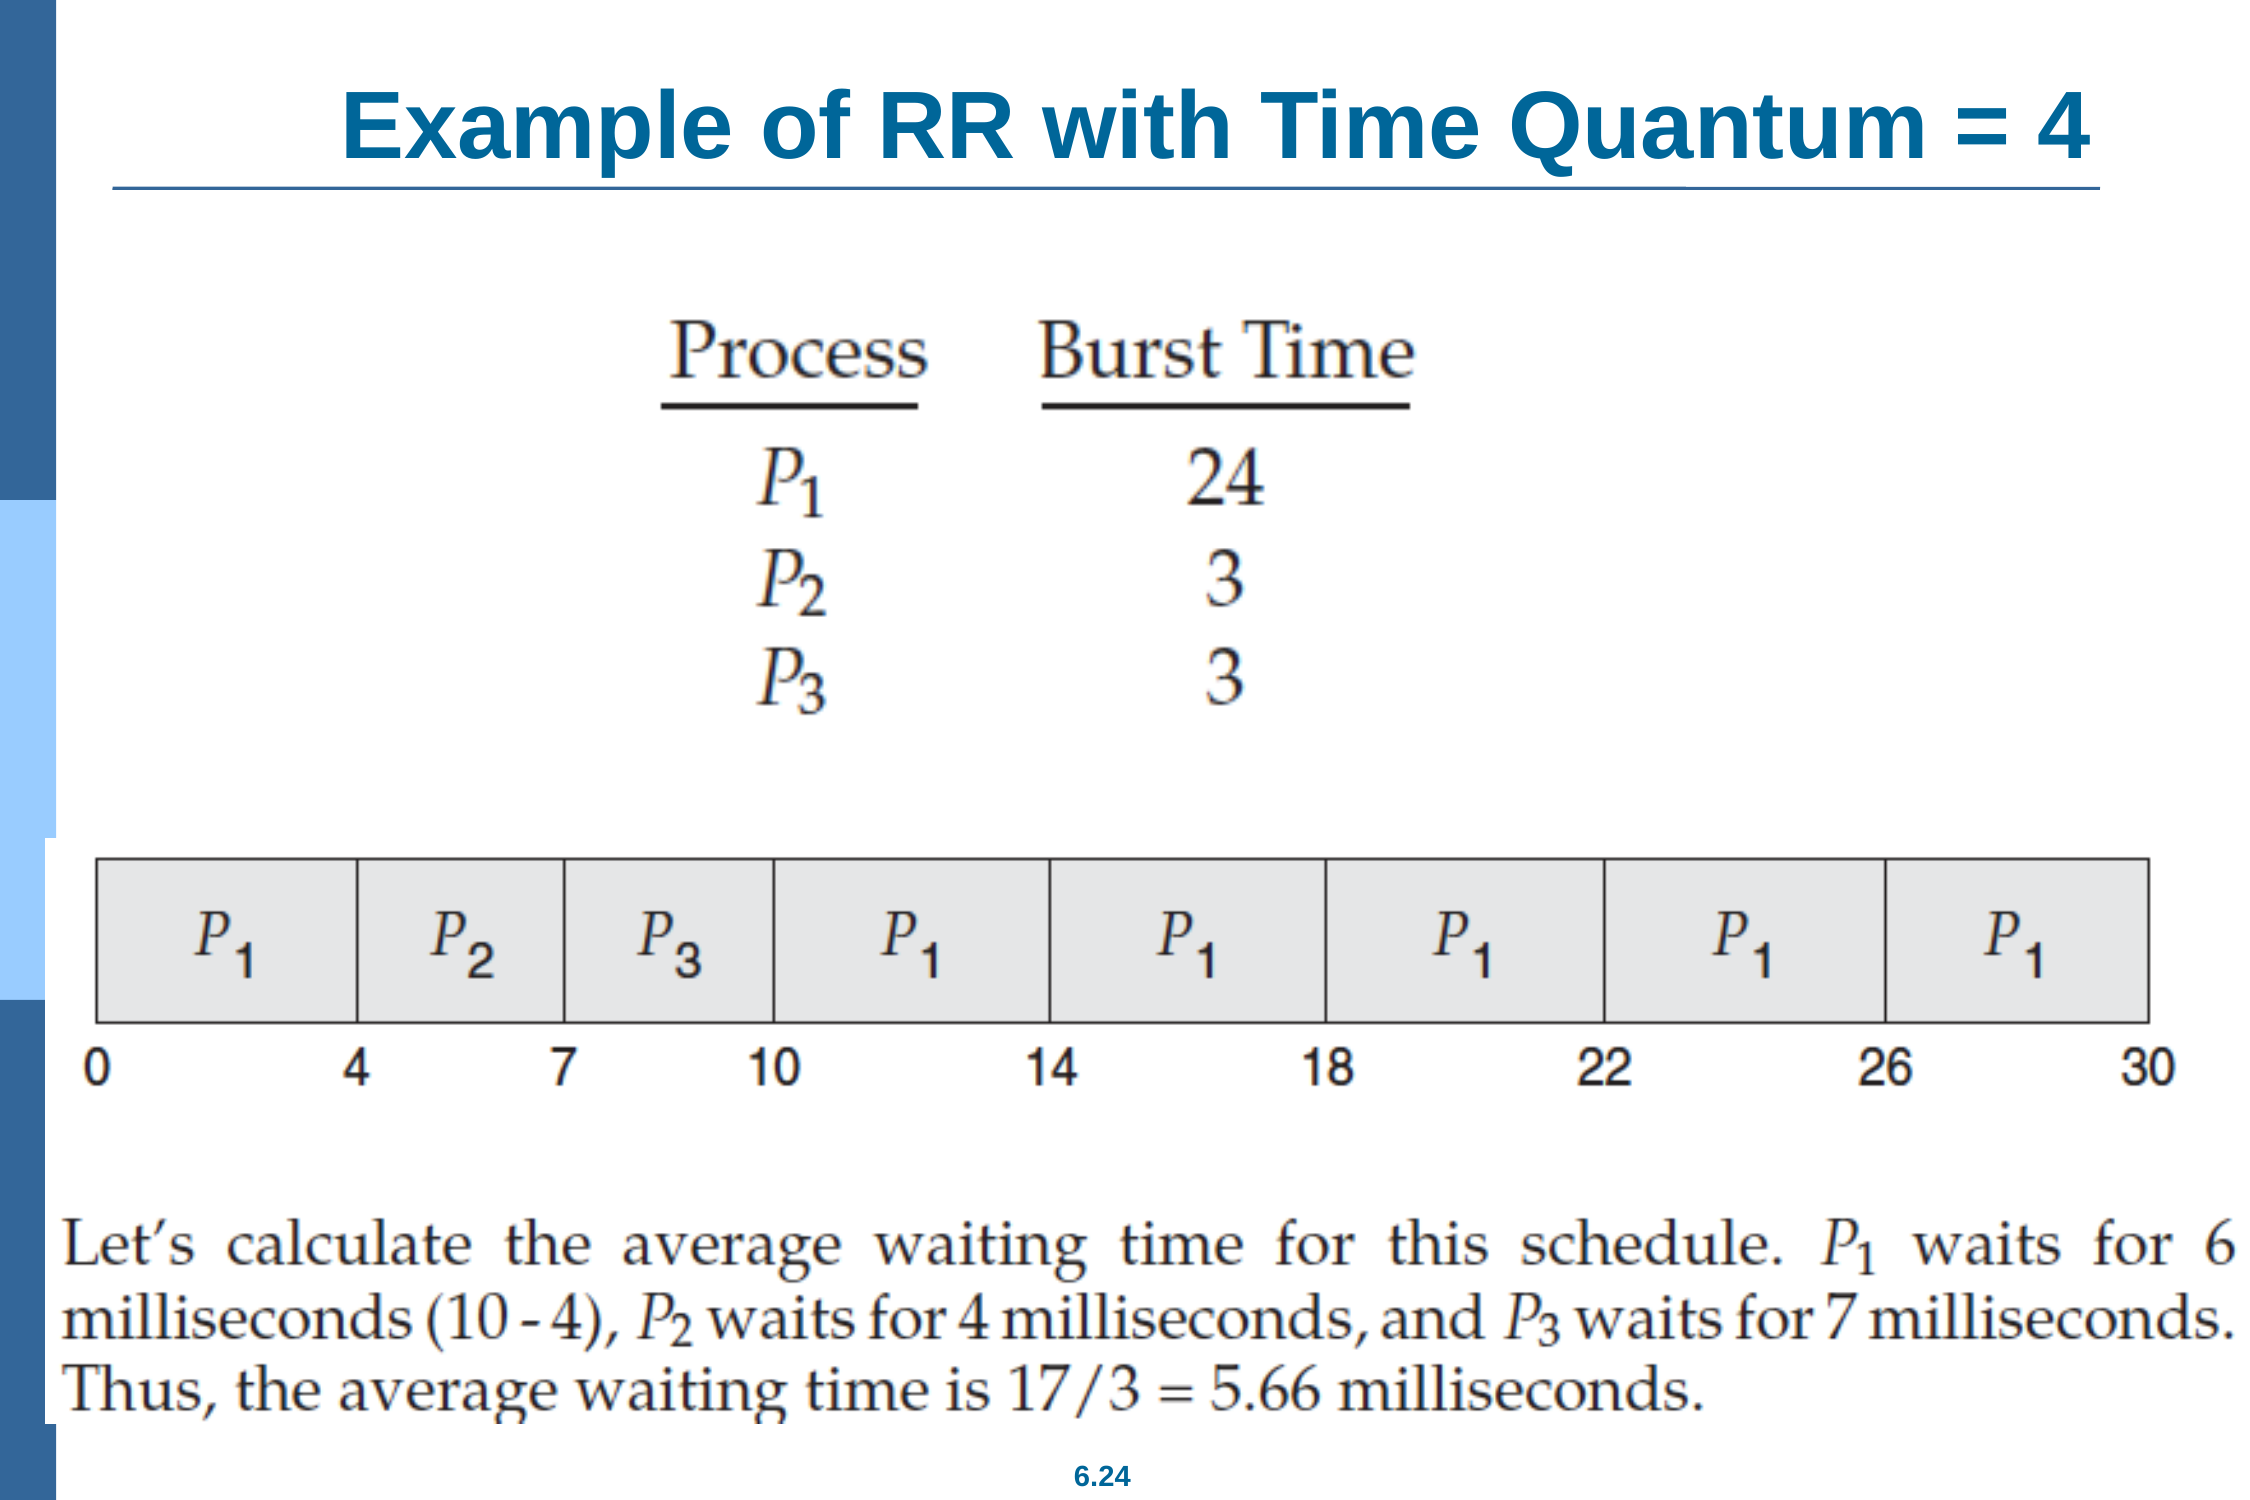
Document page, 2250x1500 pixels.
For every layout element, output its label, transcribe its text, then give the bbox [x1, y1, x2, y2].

picture [624, 312, 1465, 729]
title Example of RR with Time Quantum = 4 [225, 4, 2207, 189]
picture [44, 837, 2250, 1424]
